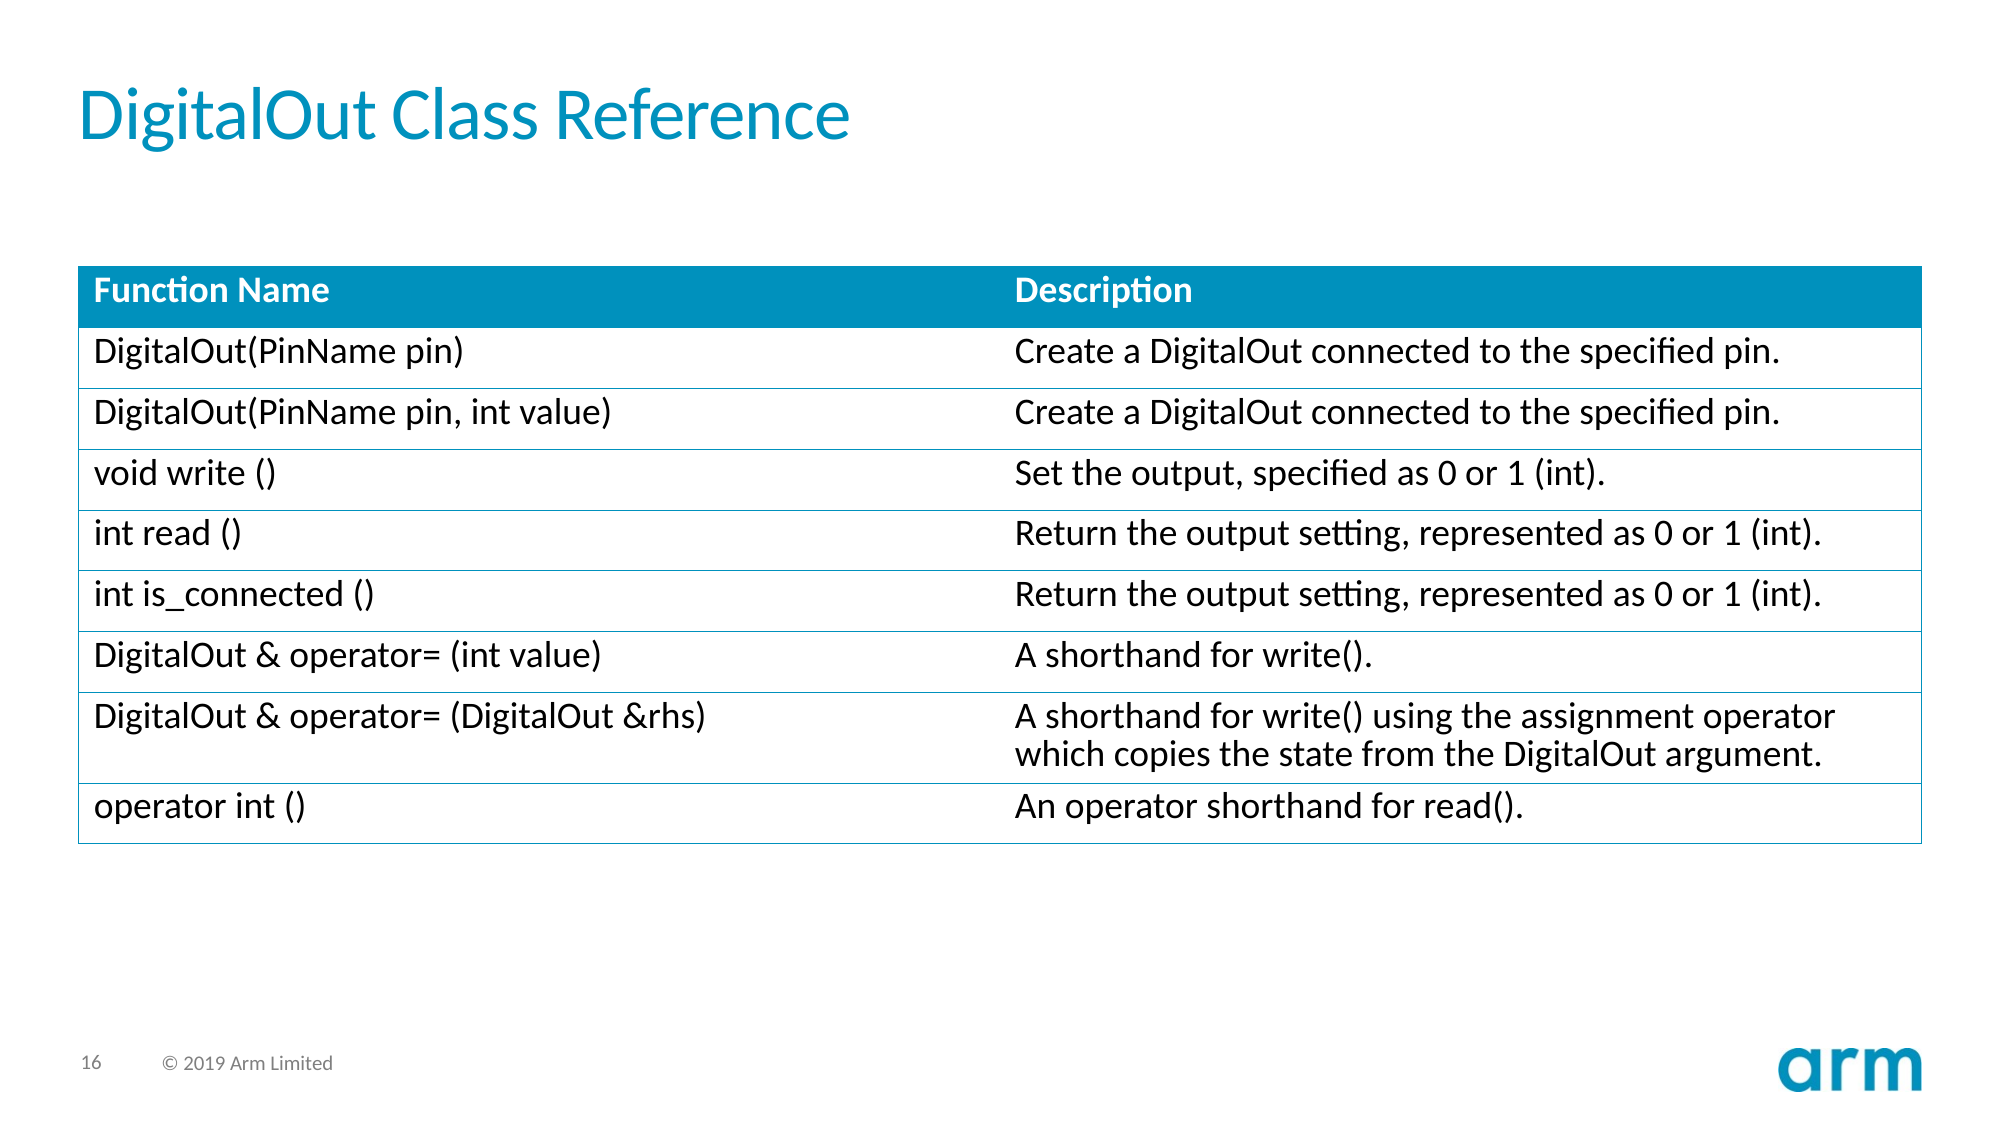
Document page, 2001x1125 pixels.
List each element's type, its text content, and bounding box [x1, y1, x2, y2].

table_cell DigitalOut(PinName pin) [79, 328, 1000, 388]
table_cell int is_connected () [79, 571, 1000, 631]
table_cell operator int () [79, 784, 1000, 843]
picture [1889, 1048, 1903, 1053]
picture [1778, 1072, 1794, 1092]
table_cell DigitalOut & operator= (int value) [79, 632, 1000, 692]
picture [1778, 1048, 1794, 1067]
table_cell An operator shorthand for read(). [1000, 784, 1921, 843]
table_cell DigitalOut & operator= (DigitalOut &rhs) [79, 693, 1000, 783]
picture [1911, 1048, 1922, 1062]
table_header Description [1000, 267, 1921, 327]
table_cell A shorthand for write(). [1000, 632, 1921, 692]
table_cell Return the output setting, represented as 0 or 1 (int). [1000, 571, 1921, 631]
table_cell DigitalOut(PinName pin, int value) [79, 389, 1000, 449]
table_cell Create a DigitalOut connected to the specified pin. [1000, 389, 1921, 449]
picture [1803, 1048, 1922, 1092]
table_cell Create a DigitalOut connected to the specified pin. [1000, 328, 1921, 388]
title DigitalOut Class Reference [78, 78, 1922, 186]
table_cell int read () [79, 511, 1000, 570]
table_cell Return the output setting, represented as 0 or 1 (int). [1000, 511, 1921, 570]
table_cell void write () [79, 450, 1000, 510]
table_cell Set the output, specified as 0 or 1 (int). [1000, 450, 1921, 510]
table_cell A shorthand for write() using the assignment operator which copies the state from the DigitalOut argument. [1000, 693, 1921, 783]
table_header Function Name [79, 267, 1000, 327]
picture [1788, 1056, 1812, 1083]
